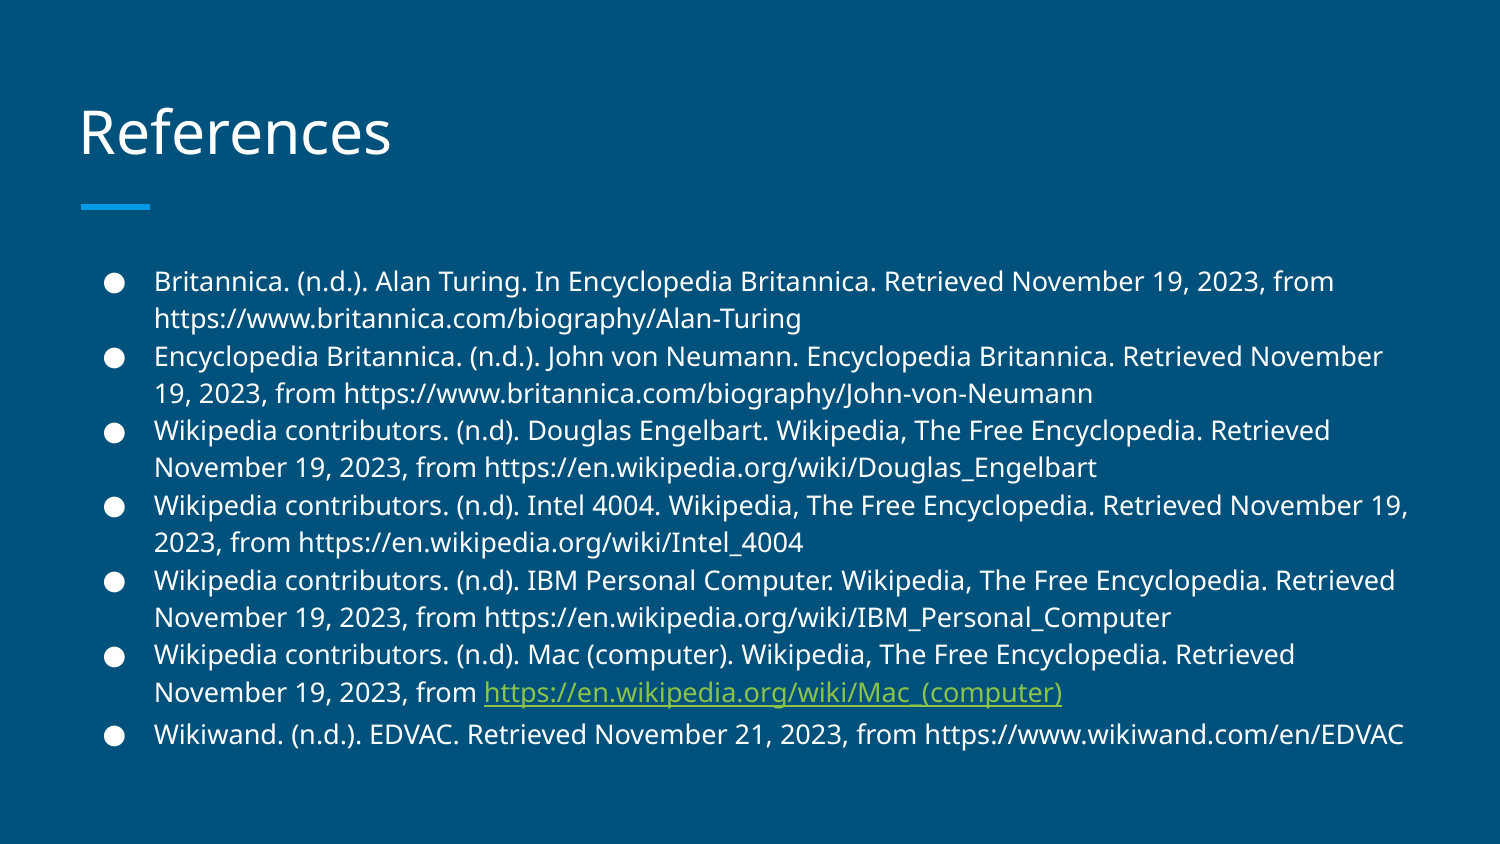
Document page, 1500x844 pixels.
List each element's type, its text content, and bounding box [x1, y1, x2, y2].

list Britannica. (n.d.). Alan Turing. In Encyclopedia Britannica. Retrieved November 19, 2023, from https://www.britannica.com/biography/Alan-Turing Encyclopedia Britannica. (n.d.). John von Neumann. Encyclopedia Britannica. Retrieved November 19, 2023, from https://www.britannica.com/biography/John-von-Neumann Wikipedia contributors. (n.d). Douglas Engelbart. Wikipedia, The Free Encyclopedia. Retrieved November 19, 2023, from https://en.wikipedia.org/wiki/Douglas_Engelbart Wikipedia contributors. (n.d). Intel 4004. Wikipedia, The Free Encyclopedia. Retrieved November 19, 2023, from https://en.wikipedia.org/wiki/Intel_4004 Wikipedia contributors. (n.d). IBM Personal Computer. Wikipedia, The Free Encyclopedia. Retrieved November 19, 2023, from https://en.wikipedia.org/wiki/IBM_Personal_Computer Wikipedia contributors. (n.d). Mac (computer). Wikipedia, The Free Encyclopedia. Retrieved November 19, 2023, from https://en.wikipedia.org/wiki/Mac_(computer) Wikiwand. (n.d.). EDVAC. Retrieved November 21, 2023, from https://www.wikiwand.com/en/EDVAC [63, 244, 1437, 810]
title References [63, 75, 1437, 188]
